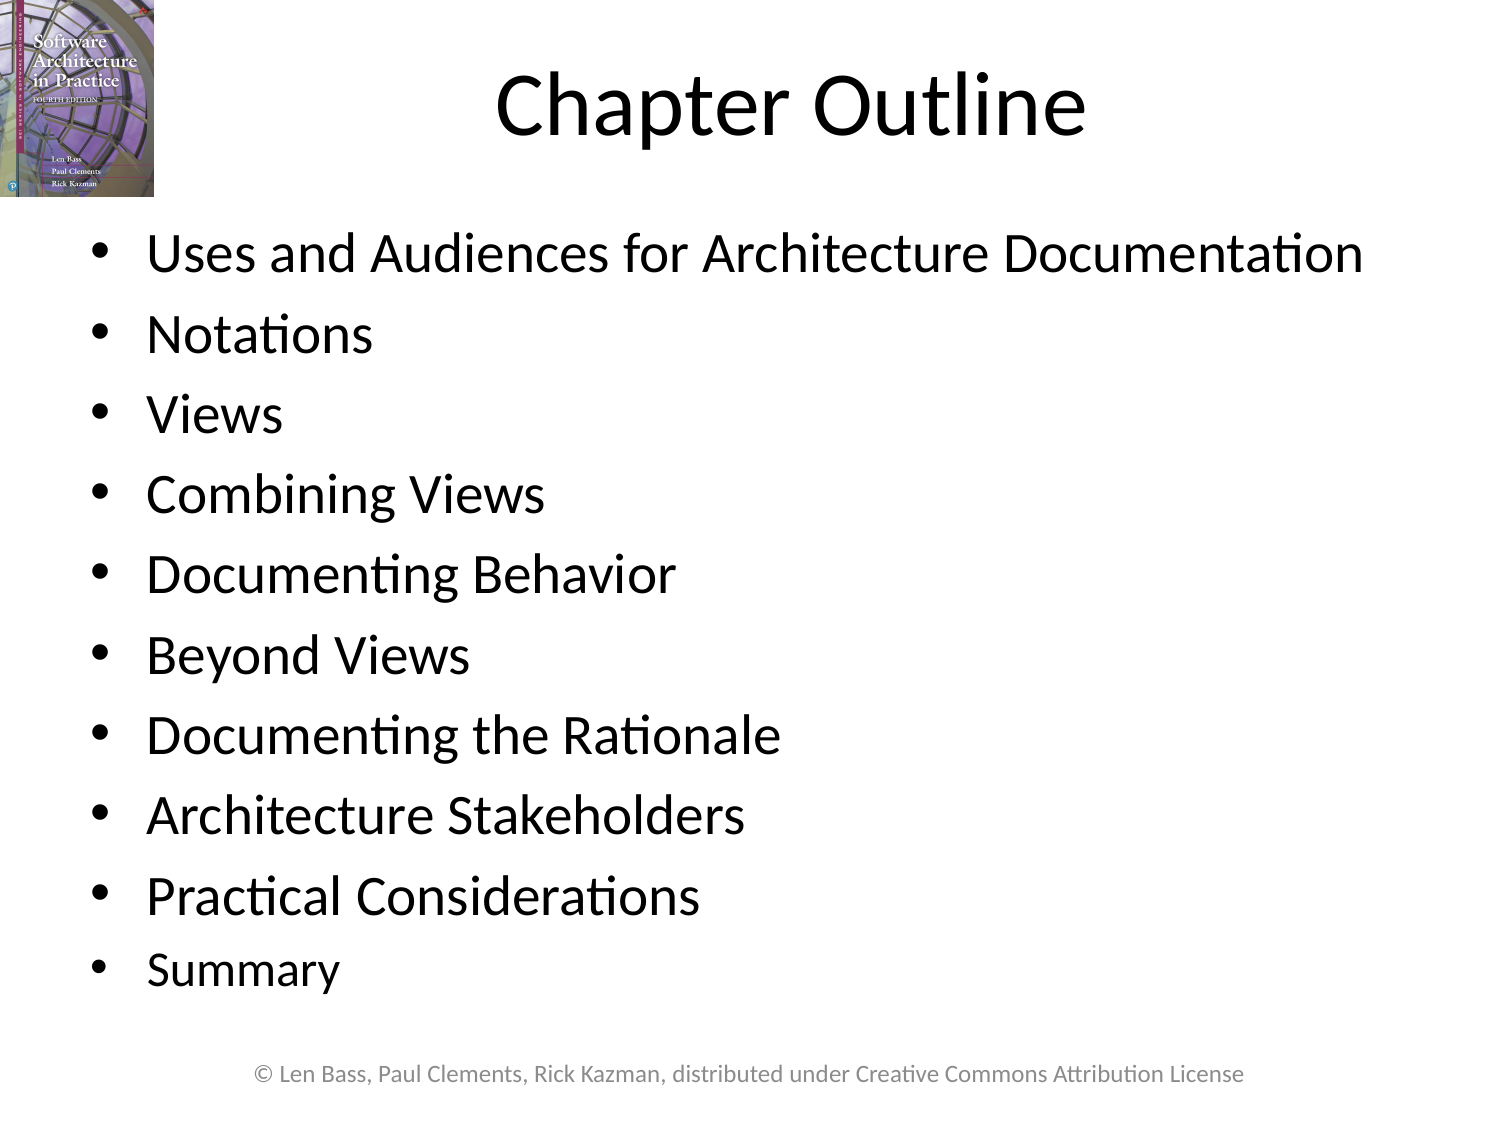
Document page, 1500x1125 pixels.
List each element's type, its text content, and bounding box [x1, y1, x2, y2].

title Chapter Outline [159, 45, 1425, 173]
footer © Len Bass, Paul Clements, Rick Kazman, distributed under Creative Commons Attribution License [230, 1042, 1270, 1103]
picture [0, 0, 154, 197]
list Uses and Audiences for Architecture Documentation Notations Views Combining Views Documenting Behavior Beyond Views Documenting the Rationale Architecture Stakeholders Practical Considerations Summary [75, 208, 1425, 1005]
